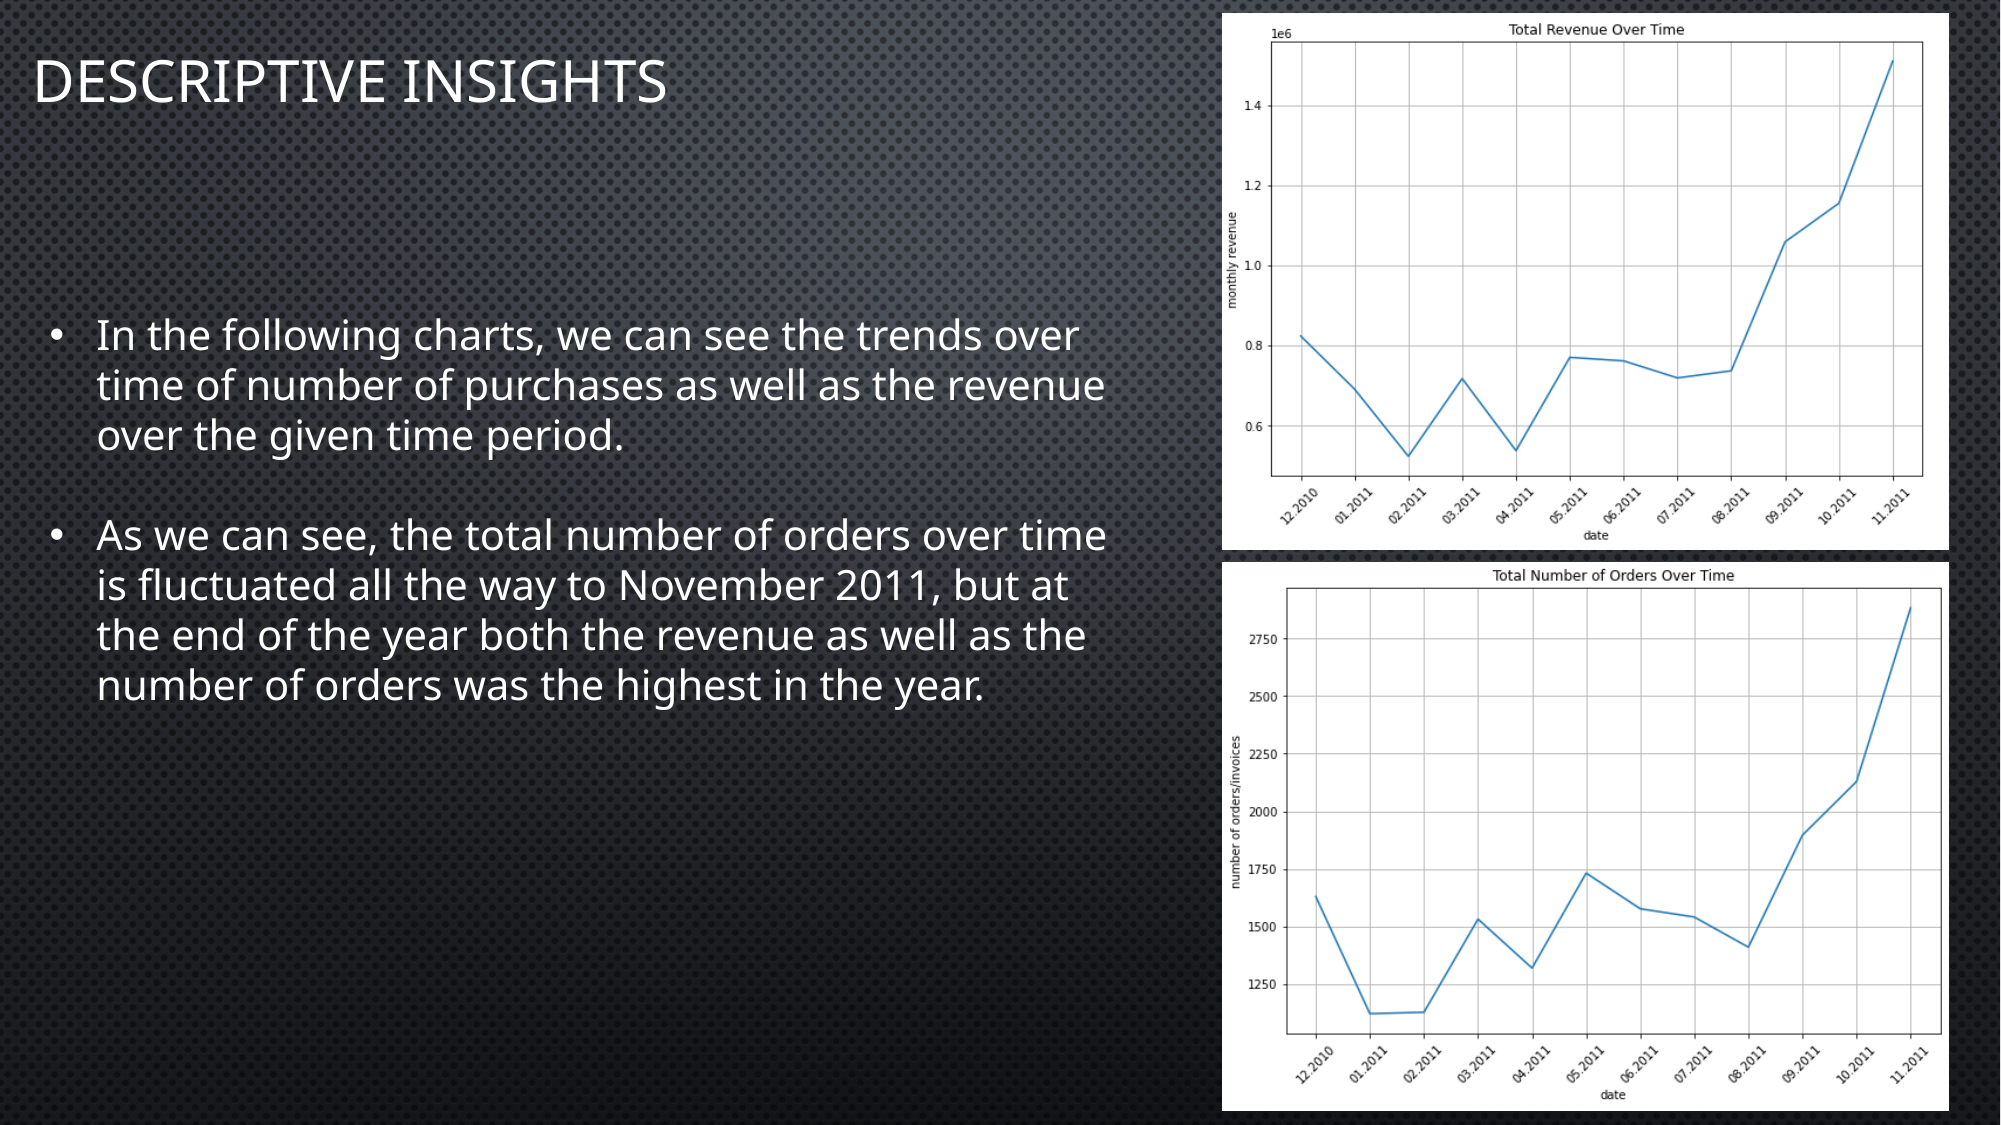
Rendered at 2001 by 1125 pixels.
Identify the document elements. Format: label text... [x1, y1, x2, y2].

picture [1221, 13, 1949, 550]
picture [1221, 562, 1949, 1112]
text_box In the following charts, we can see the trends over time of number of purchases as well as the revenue over the given time period. As we can see, the total number of orders over time is fluctuated all the way to November 2011, but at the end of the year both the revenue as well as the number of orders was the highest in the year. [34, 301, 1133, 717]
text_box [0, 0, 2000, 1125]
title Descriptive Insights [18, 14, 692, 145]
